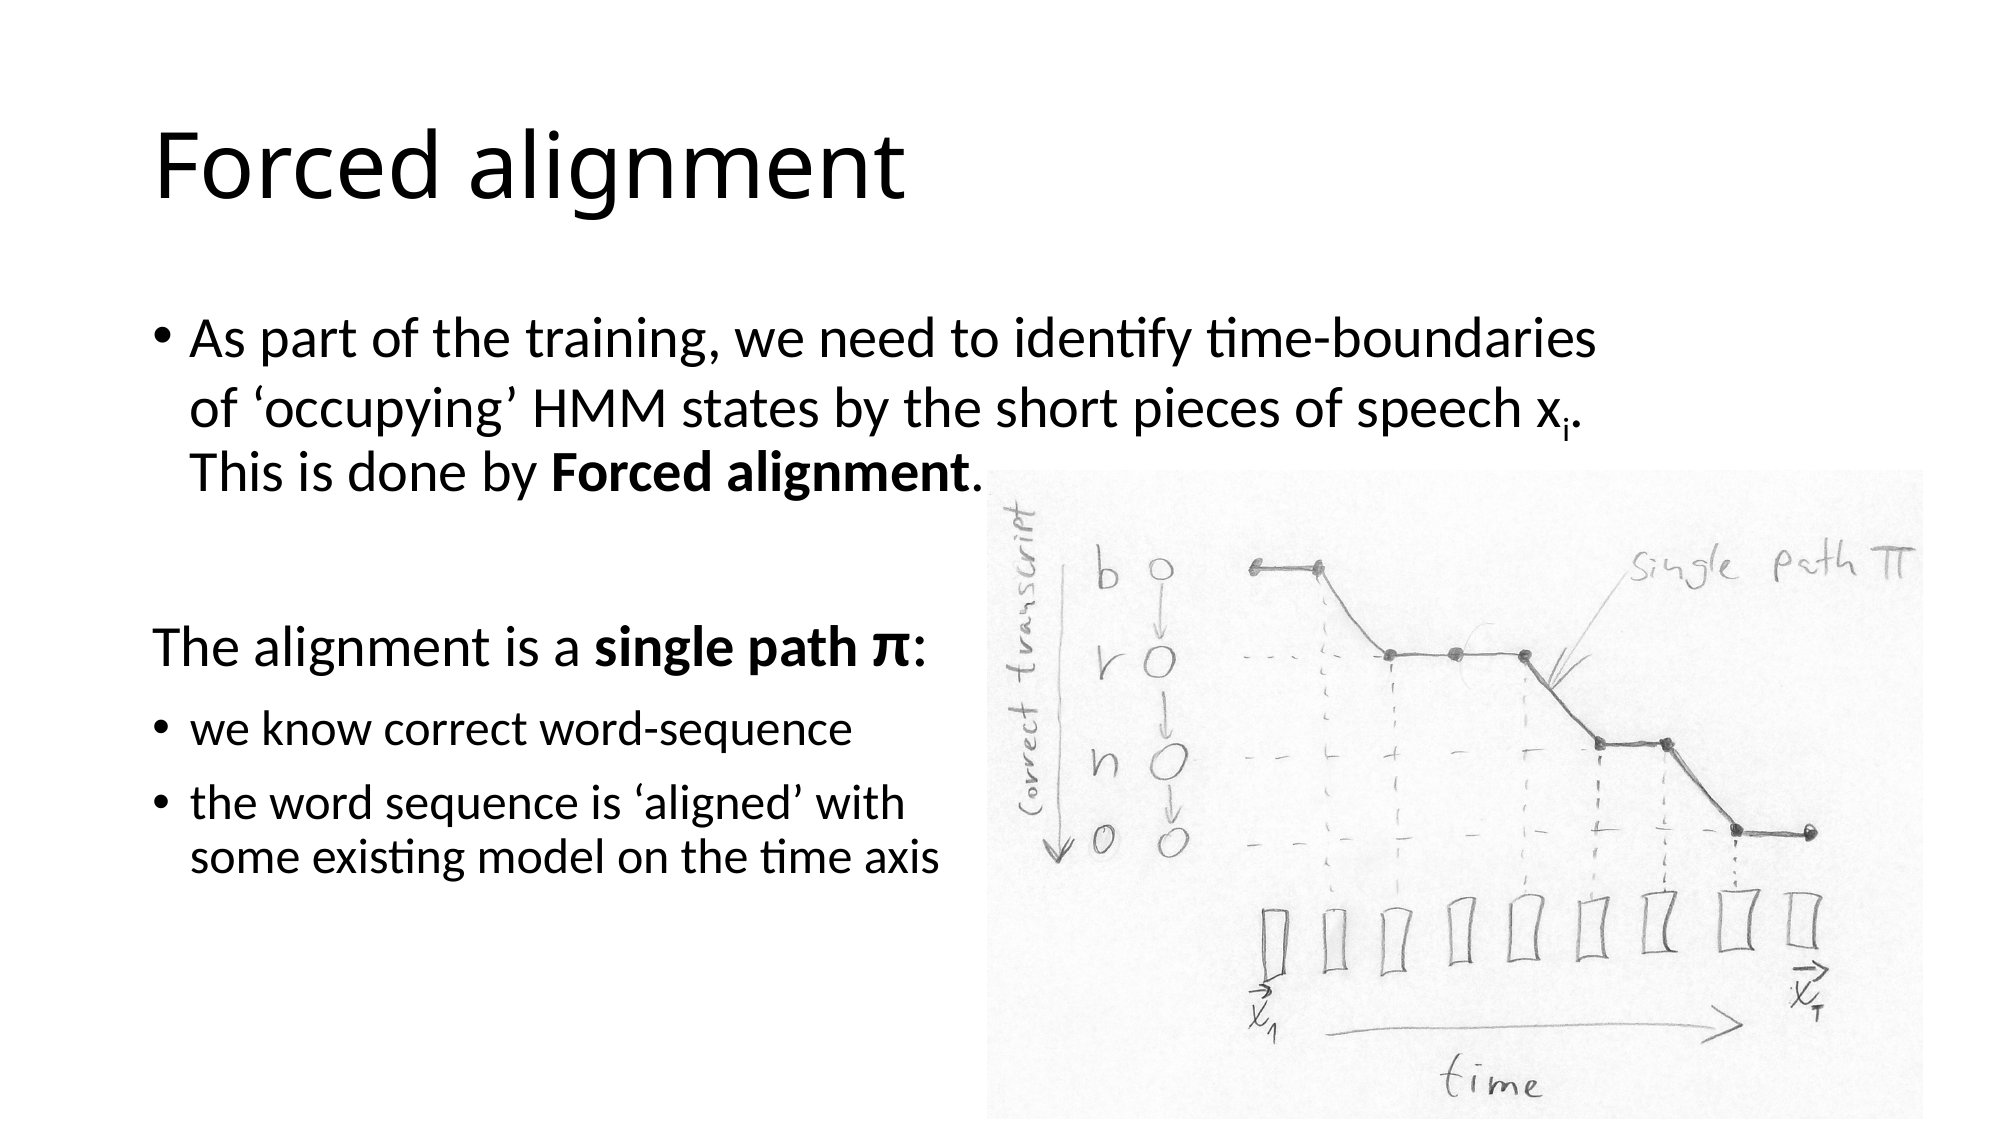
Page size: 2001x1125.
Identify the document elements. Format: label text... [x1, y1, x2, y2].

title Forced alignment [137, 59, 1863, 278]
list As part of the training, we need to identify time-boundaries of ‘occupying’ HMM states by the short pieces of speech xi. This is done by Forced alignment. The alignment is a single path π: we know correct word-sequence the word sequence is ‘aligned’ with some existing model on the time axis [137, 299, 1863, 1014]
picture [987, 470, 1923, 1119]
